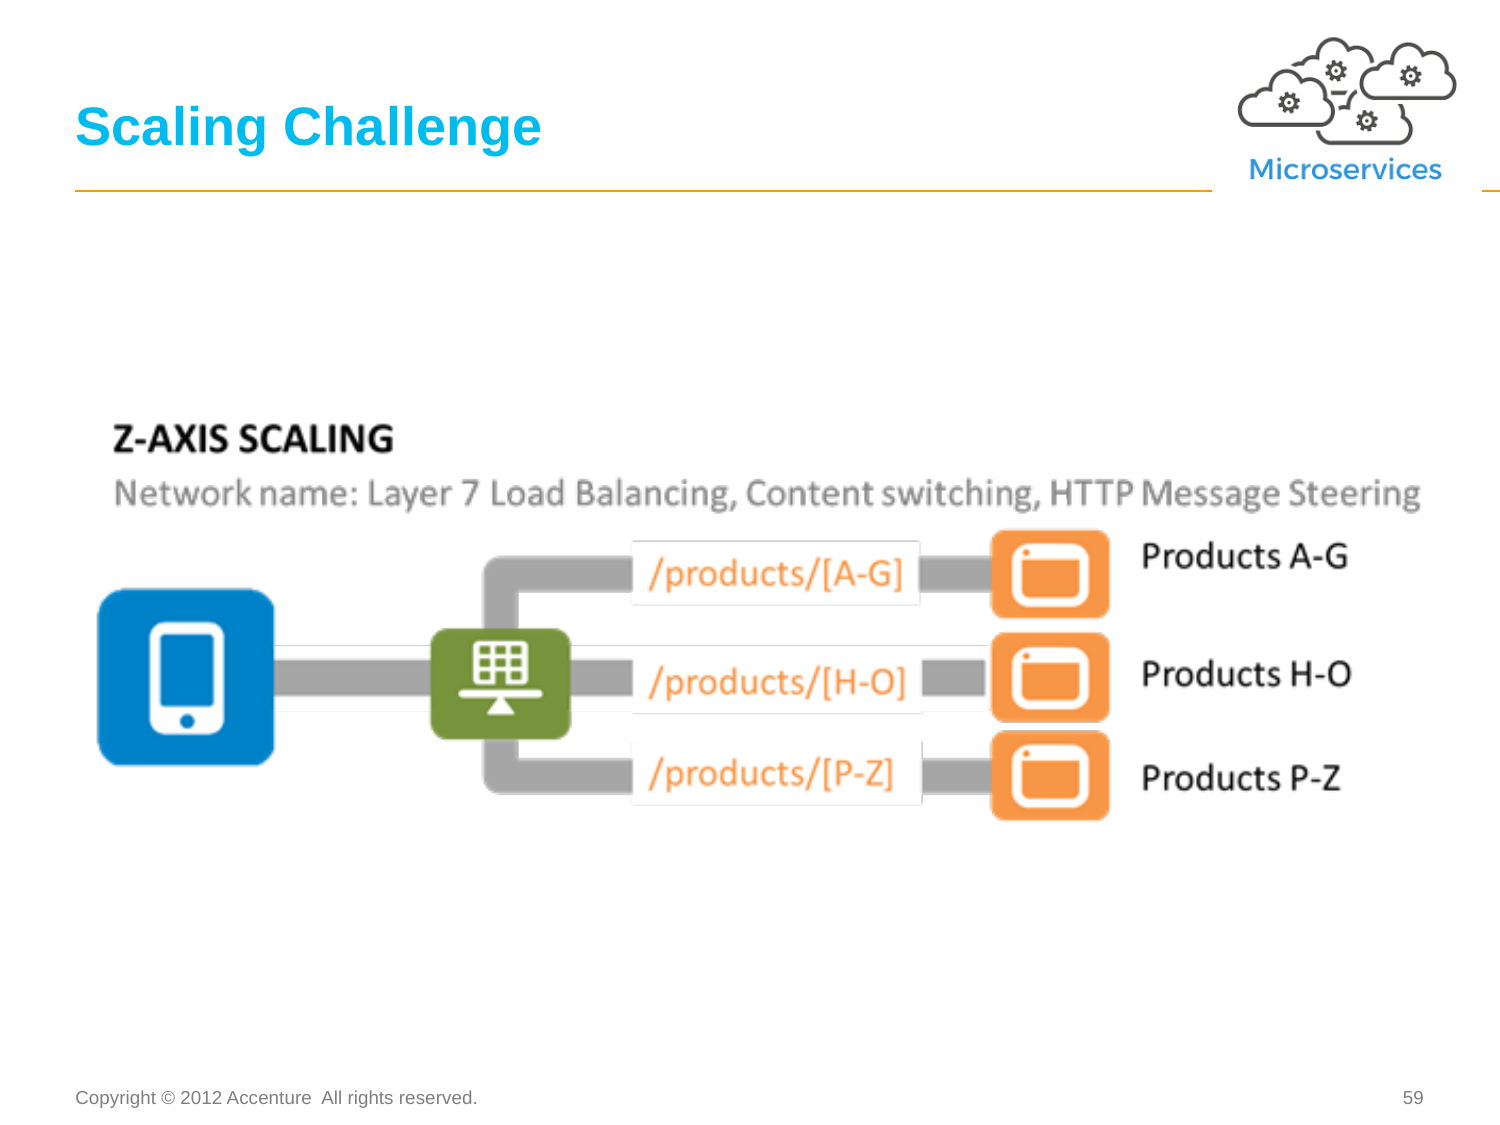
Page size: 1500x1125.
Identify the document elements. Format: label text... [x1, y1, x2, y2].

picture [1212, 1, 1482, 203]
title Scaling Challenge [75, 27, 1422, 157]
picture [87, 399, 1448, 826]
